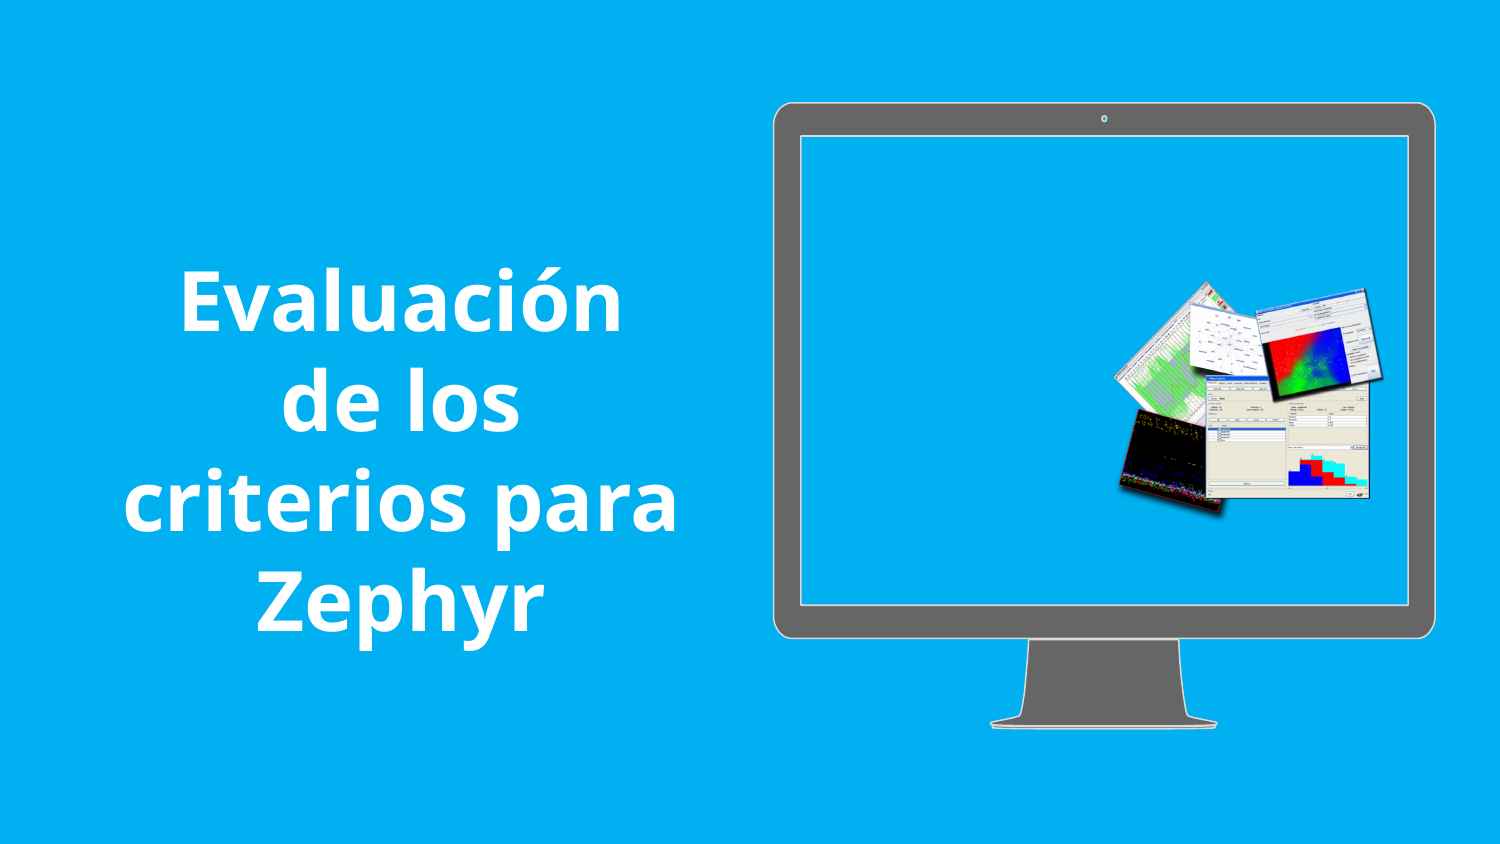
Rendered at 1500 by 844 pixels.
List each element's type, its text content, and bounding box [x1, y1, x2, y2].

list Evaluación de los criterios para Zephyr [100, 232, 703, 373]
picture [431, 485, 465, 531]
picture [413, 568, 454, 630]
picture [515, 585, 543, 630]
picture [547, 485, 587, 531]
picture [357, 486, 368, 530]
picture [320, 485, 348, 530]
picture [360, 585, 401, 650]
picture [337, 385, 378, 431]
picture [229, 476, 260, 531]
picture [484, 385, 518, 431]
picture [284, 373, 326, 431]
picture [209, 486, 220, 530]
picture [126, 485, 161, 531]
picture [380, 485, 423, 531]
picture [171, 485, 199, 530]
picture [462, 586, 507, 650]
text_box [773, 102, 1436, 729]
picture [433, 385, 476, 431]
picture [1115, 283, 1381, 512]
picture [634, 485, 674, 531]
picture [259, 572, 302, 630]
picture [308, 585, 349, 631]
picture [411, 373, 422, 430]
picture [601, 485, 629, 530]
picture [209, 468, 221, 479]
picture [357, 468, 369, 479]
picture [498, 485, 539, 550]
picture [268, 485, 309, 531]
